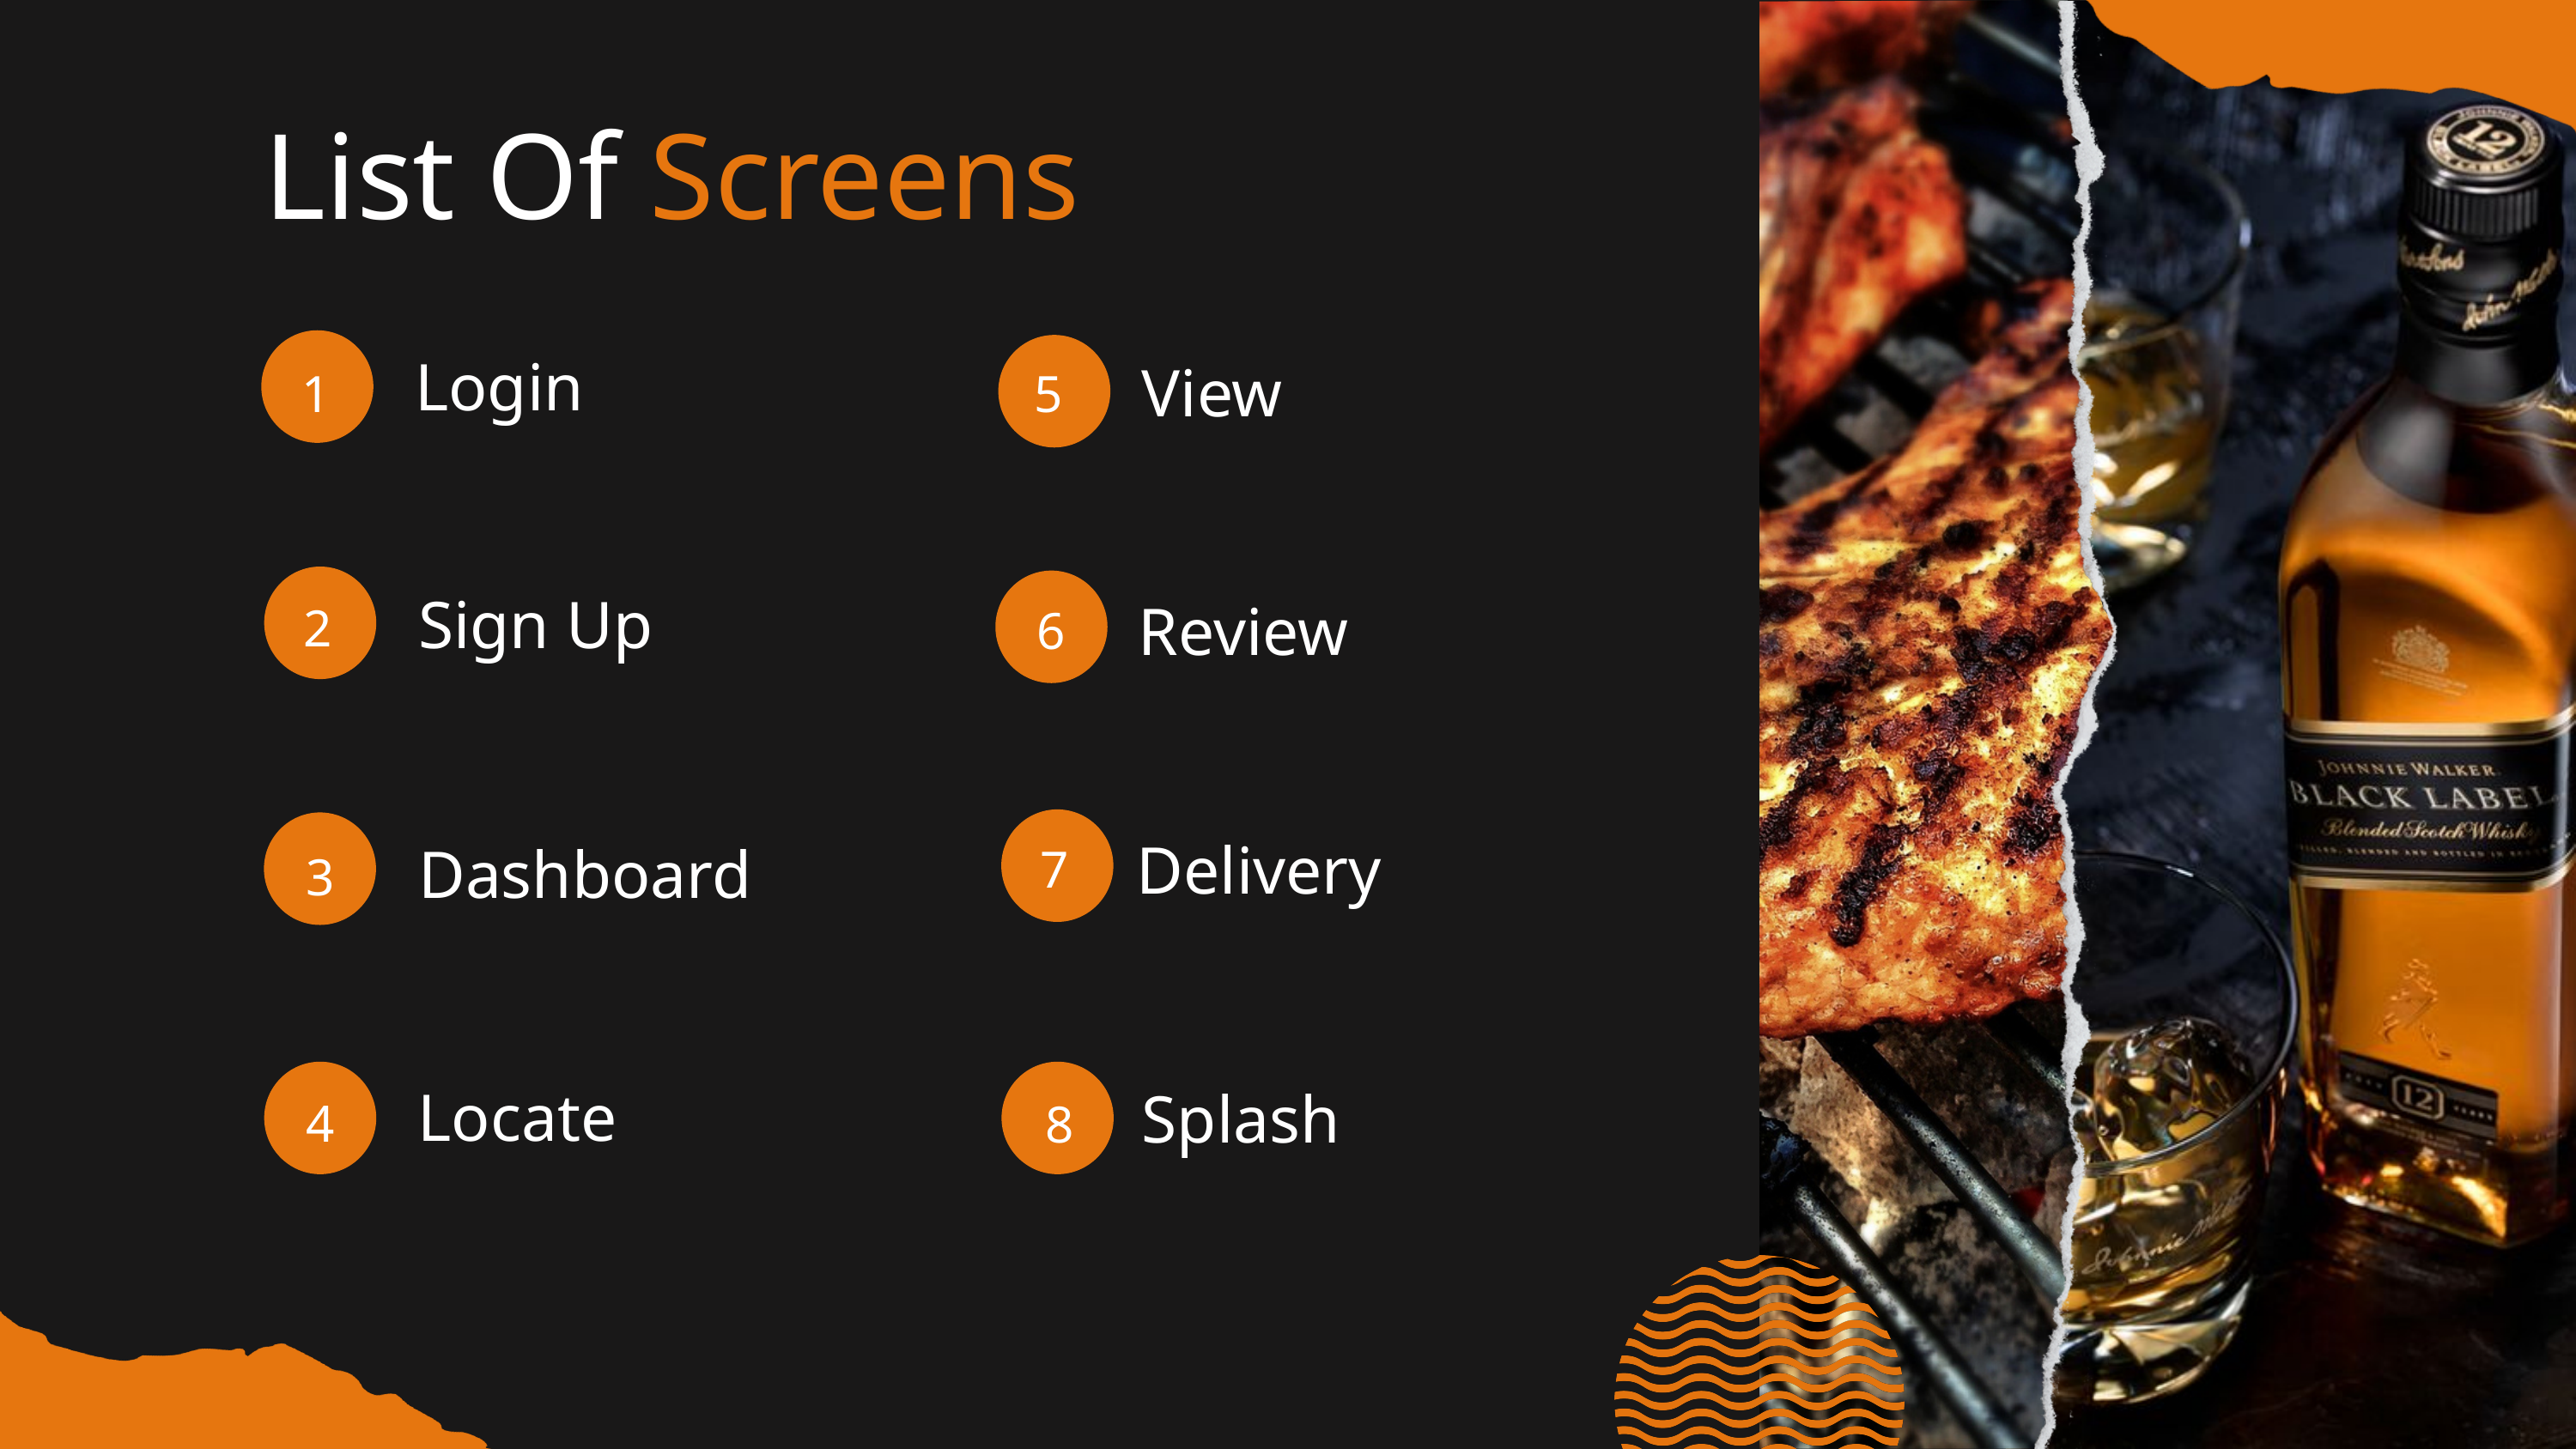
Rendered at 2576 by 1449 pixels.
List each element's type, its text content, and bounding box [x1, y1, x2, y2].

text_box Splash [1128, 1072, 1619, 1163]
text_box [994, 570, 1109, 683]
text_box Dashboard [405, 828, 835, 919]
text_box Locate [404, 1070, 835, 1161]
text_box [1000, 1061, 1115, 1175]
text_box Review [1126, 584, 1556, 675]
text_box Sign Up [405, 577, 835, 668]
picture [1824, 0, 2576, 118]
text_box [264, 566, 377, 680]
text_box Delivery [1123, 823, 1553, 914]
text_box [1000, 809, 1115, 923]
text_box View [1128, 346, 1558, 437]
picture [0, 1270, 580, 1449]
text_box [260, 330, 374, 444]
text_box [263, 812, 377, 925]
picture [1614, 1255, 1905, 1449]
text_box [264, 1061, 377, 1175]
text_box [998, 334, 1111, 448]
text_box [1759, 0, 2576, 1449]
text_box List Of Screens [264, 93, 1656, 394]
text_box Login [402, 340, 832, 430]
